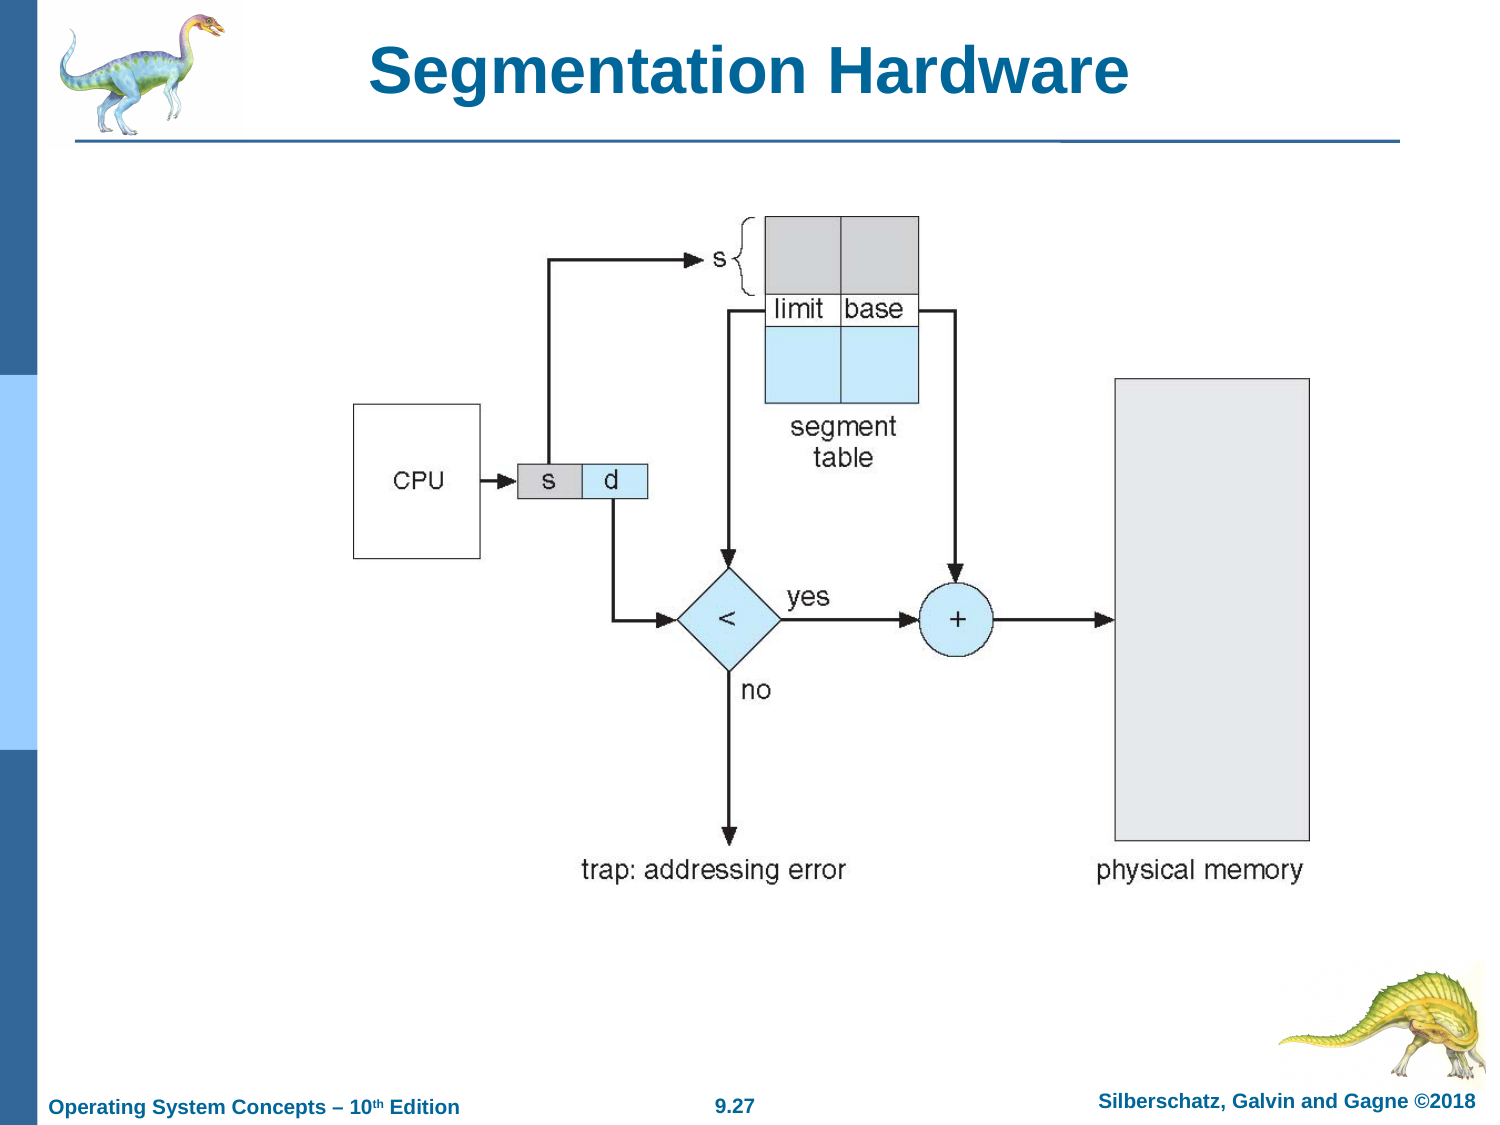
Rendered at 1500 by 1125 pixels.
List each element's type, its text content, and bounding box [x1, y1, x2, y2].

picture [46, 0, 243, 149]
picture [1275, 959, 1486, 1090]
picture [353, 216, 1310, 888]
title Segmentation Hardware [75, 19, 1425, 114]
